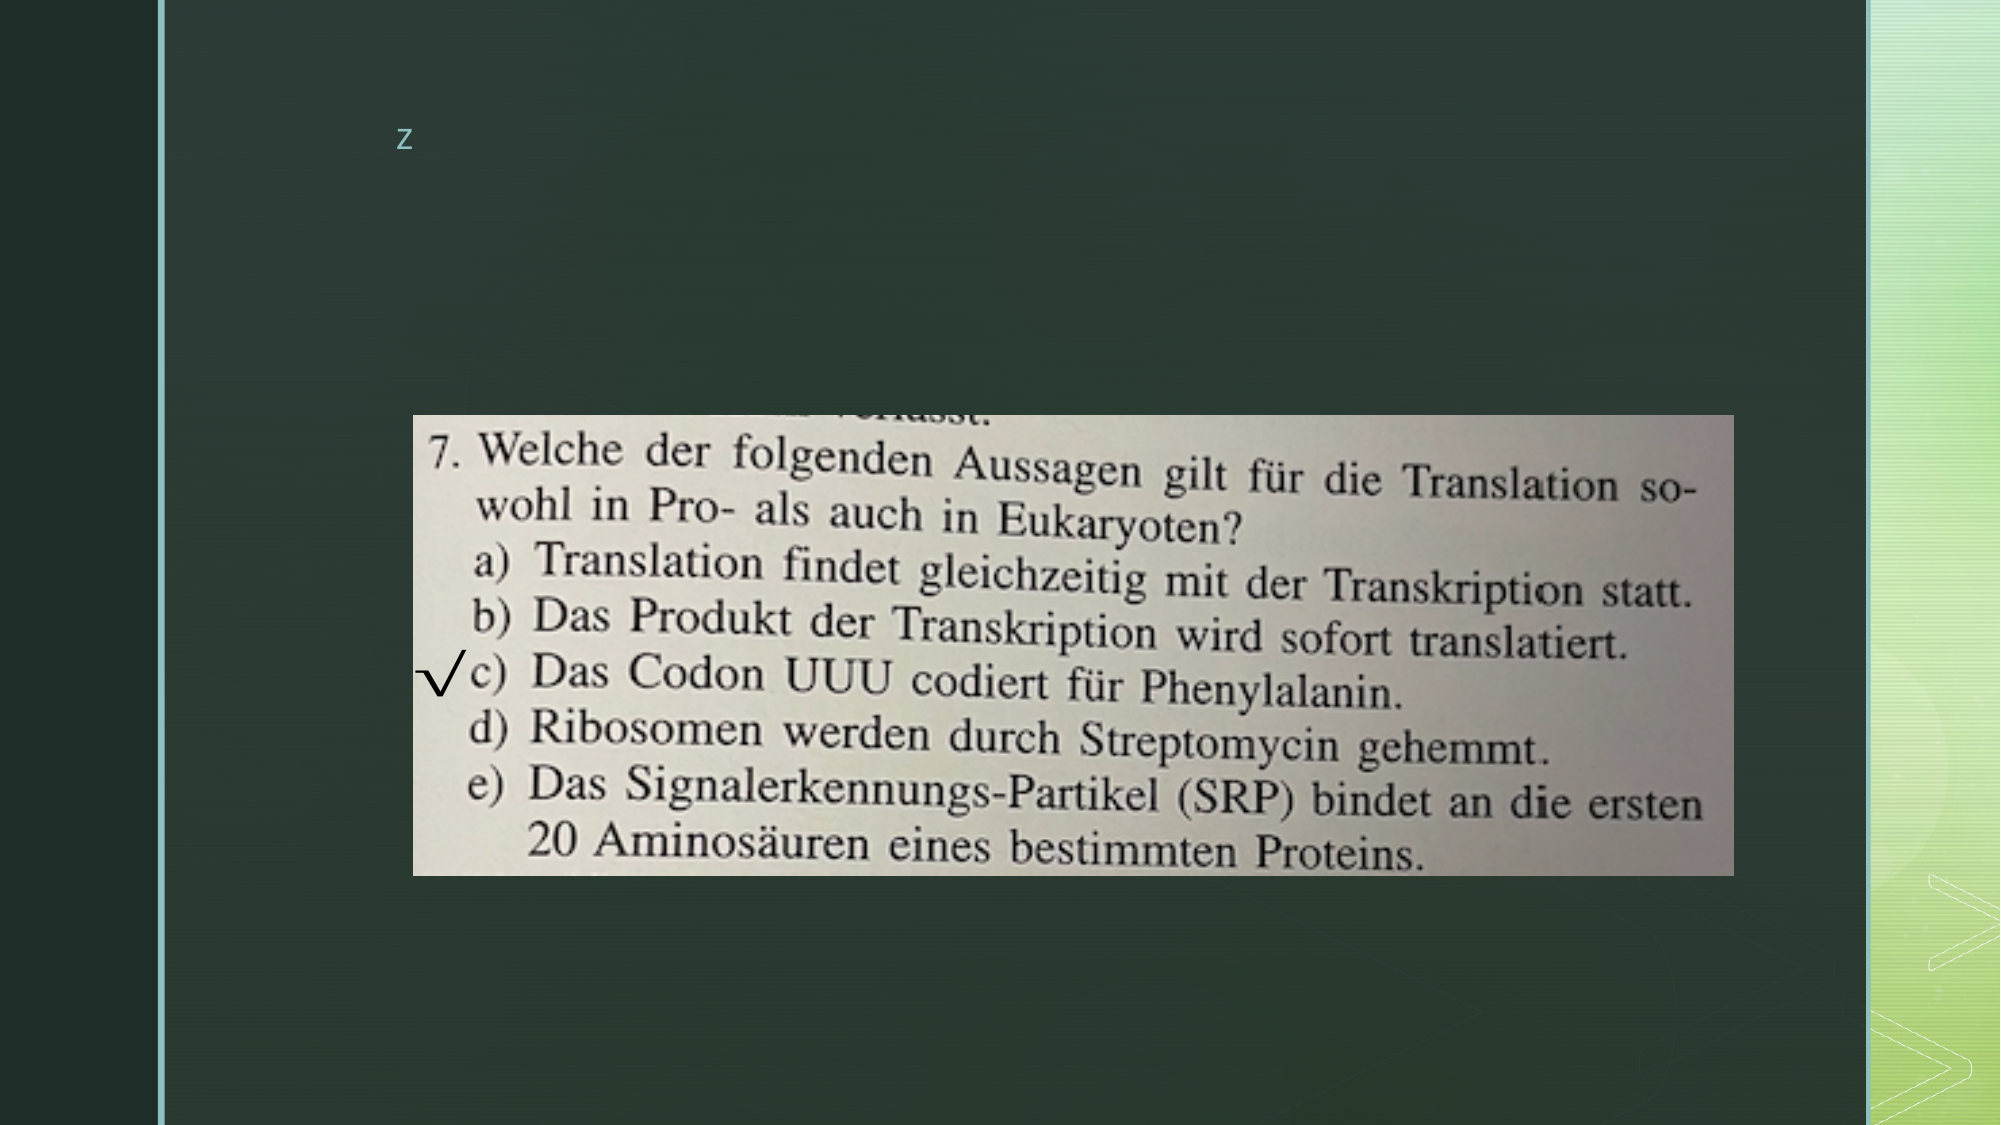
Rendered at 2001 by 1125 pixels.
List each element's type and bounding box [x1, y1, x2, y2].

picture [1871, 0, 2001, 1125]
list [412, 415, 1735, 876]
